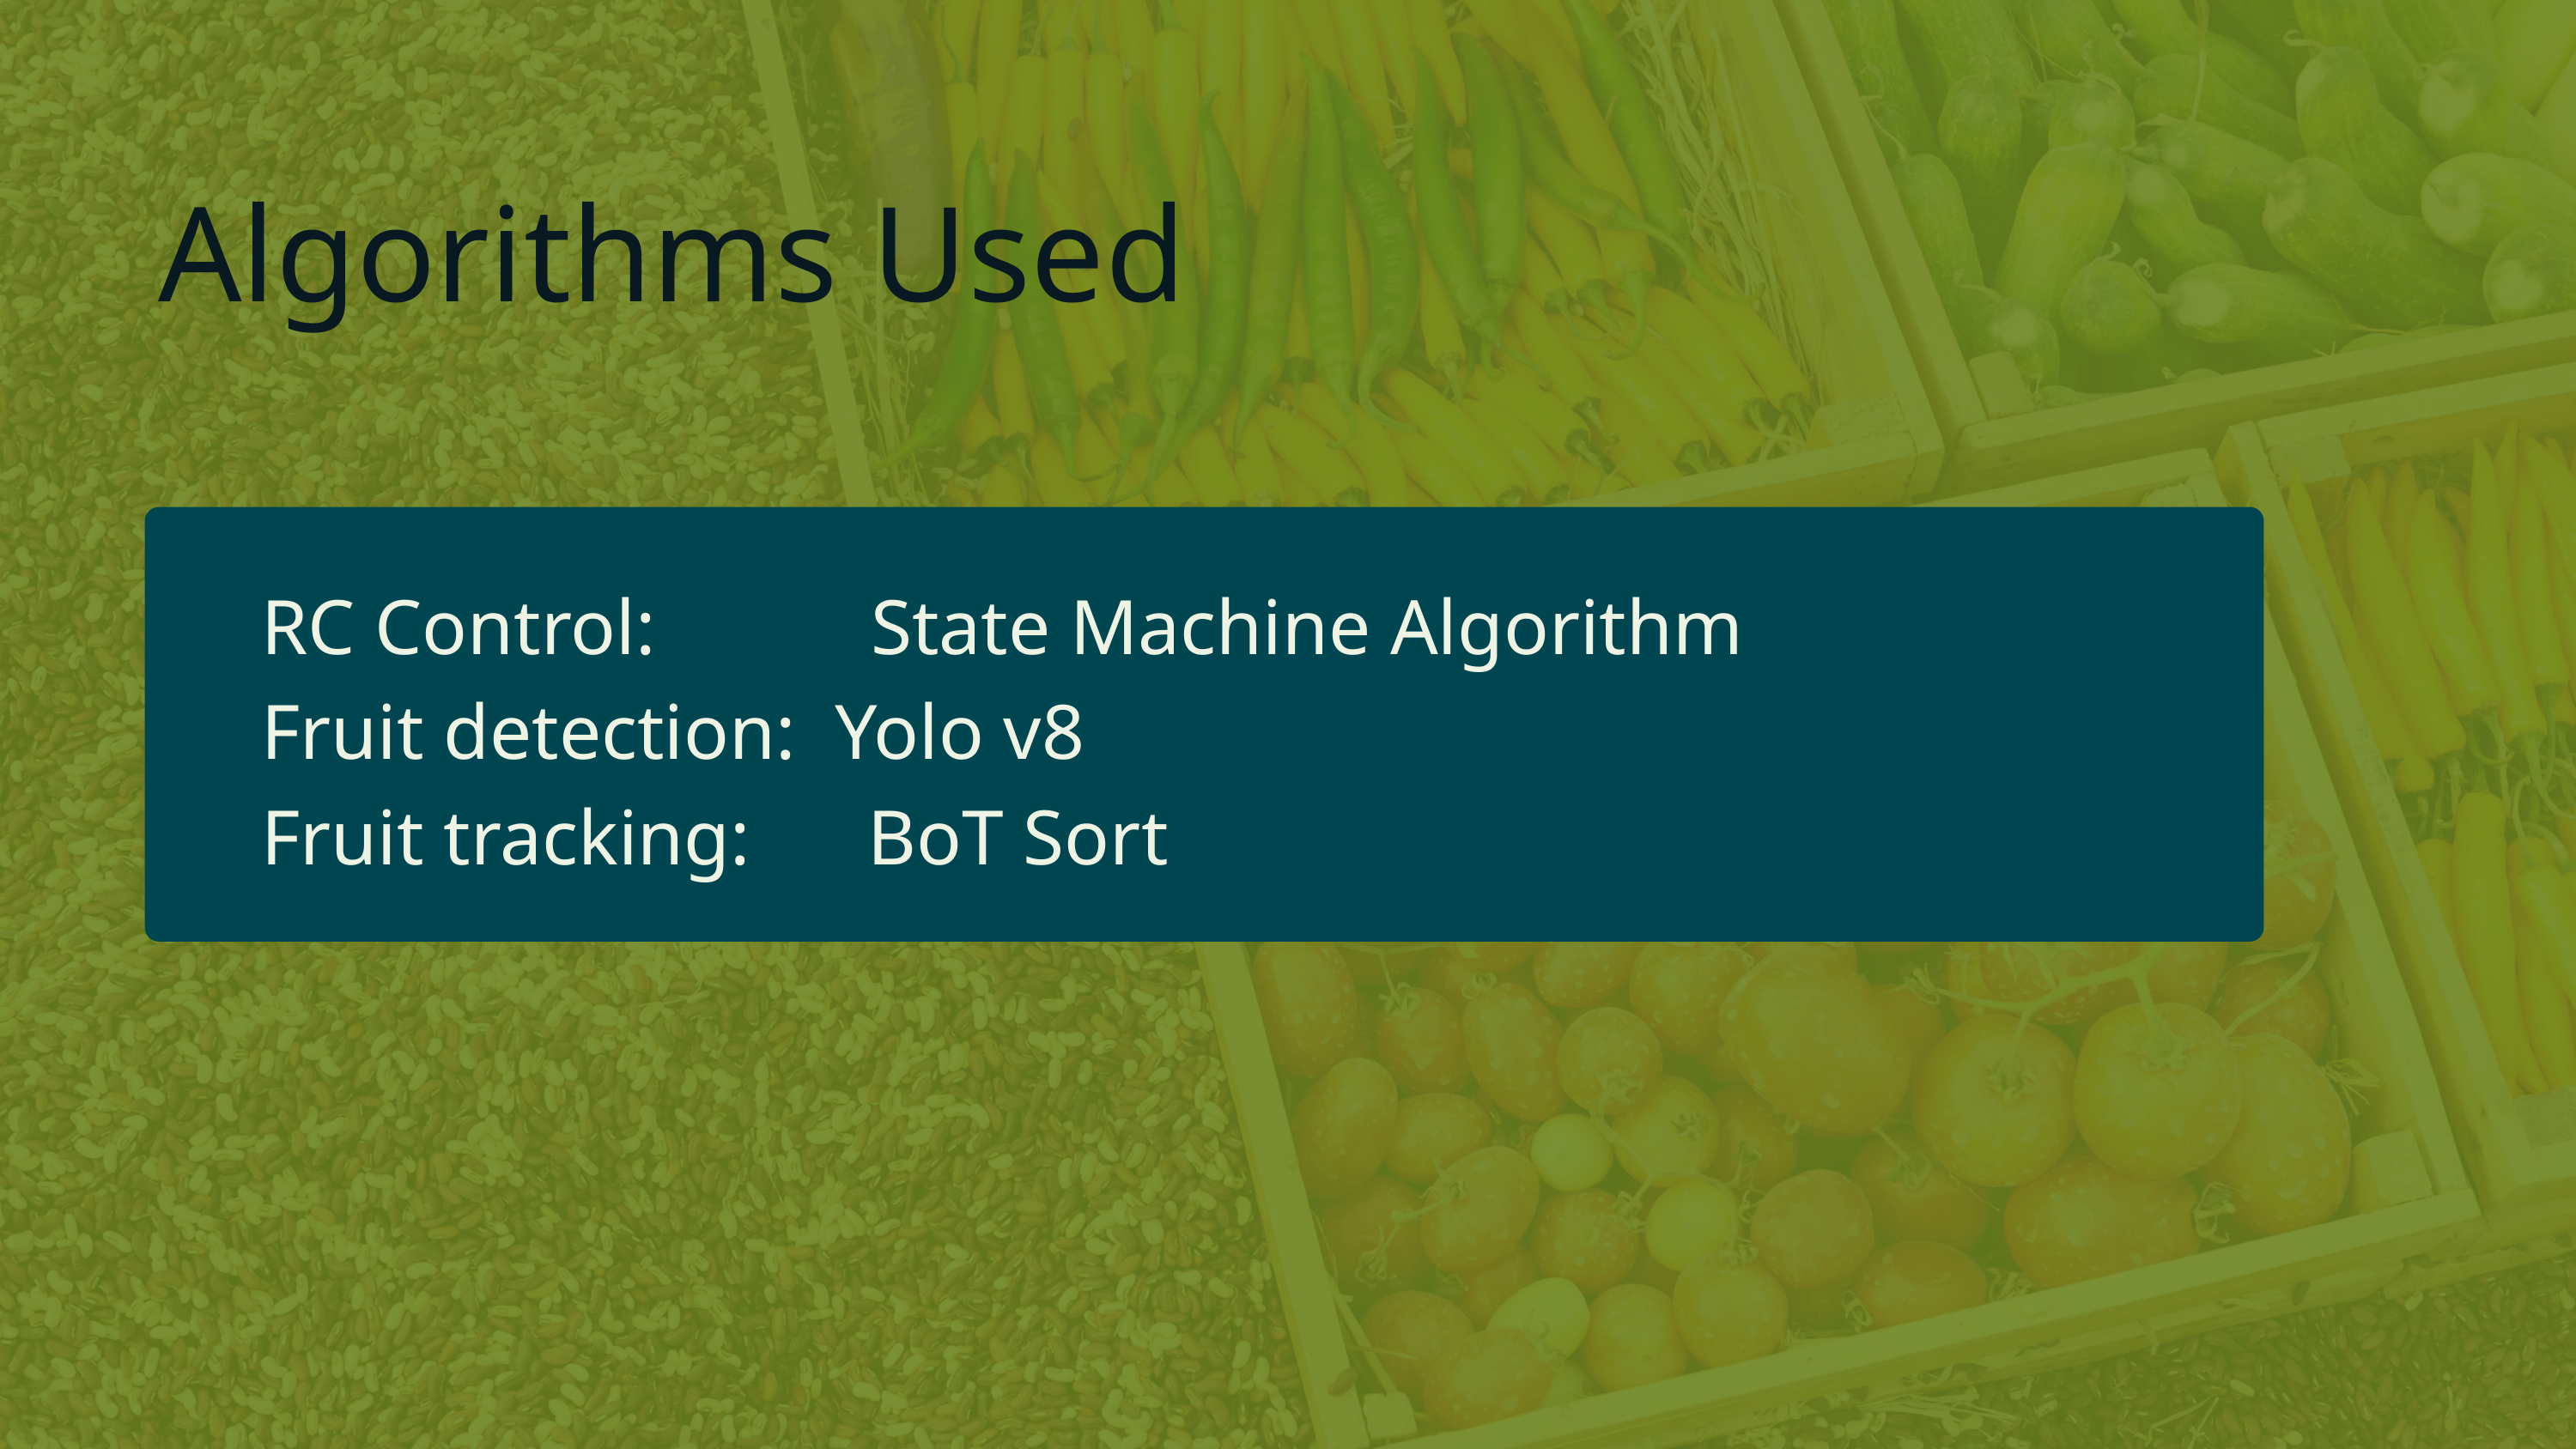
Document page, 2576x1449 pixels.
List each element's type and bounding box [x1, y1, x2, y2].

picture [0, 0, 2576, 1449]
text_box [144, 506, 2264, 943]
